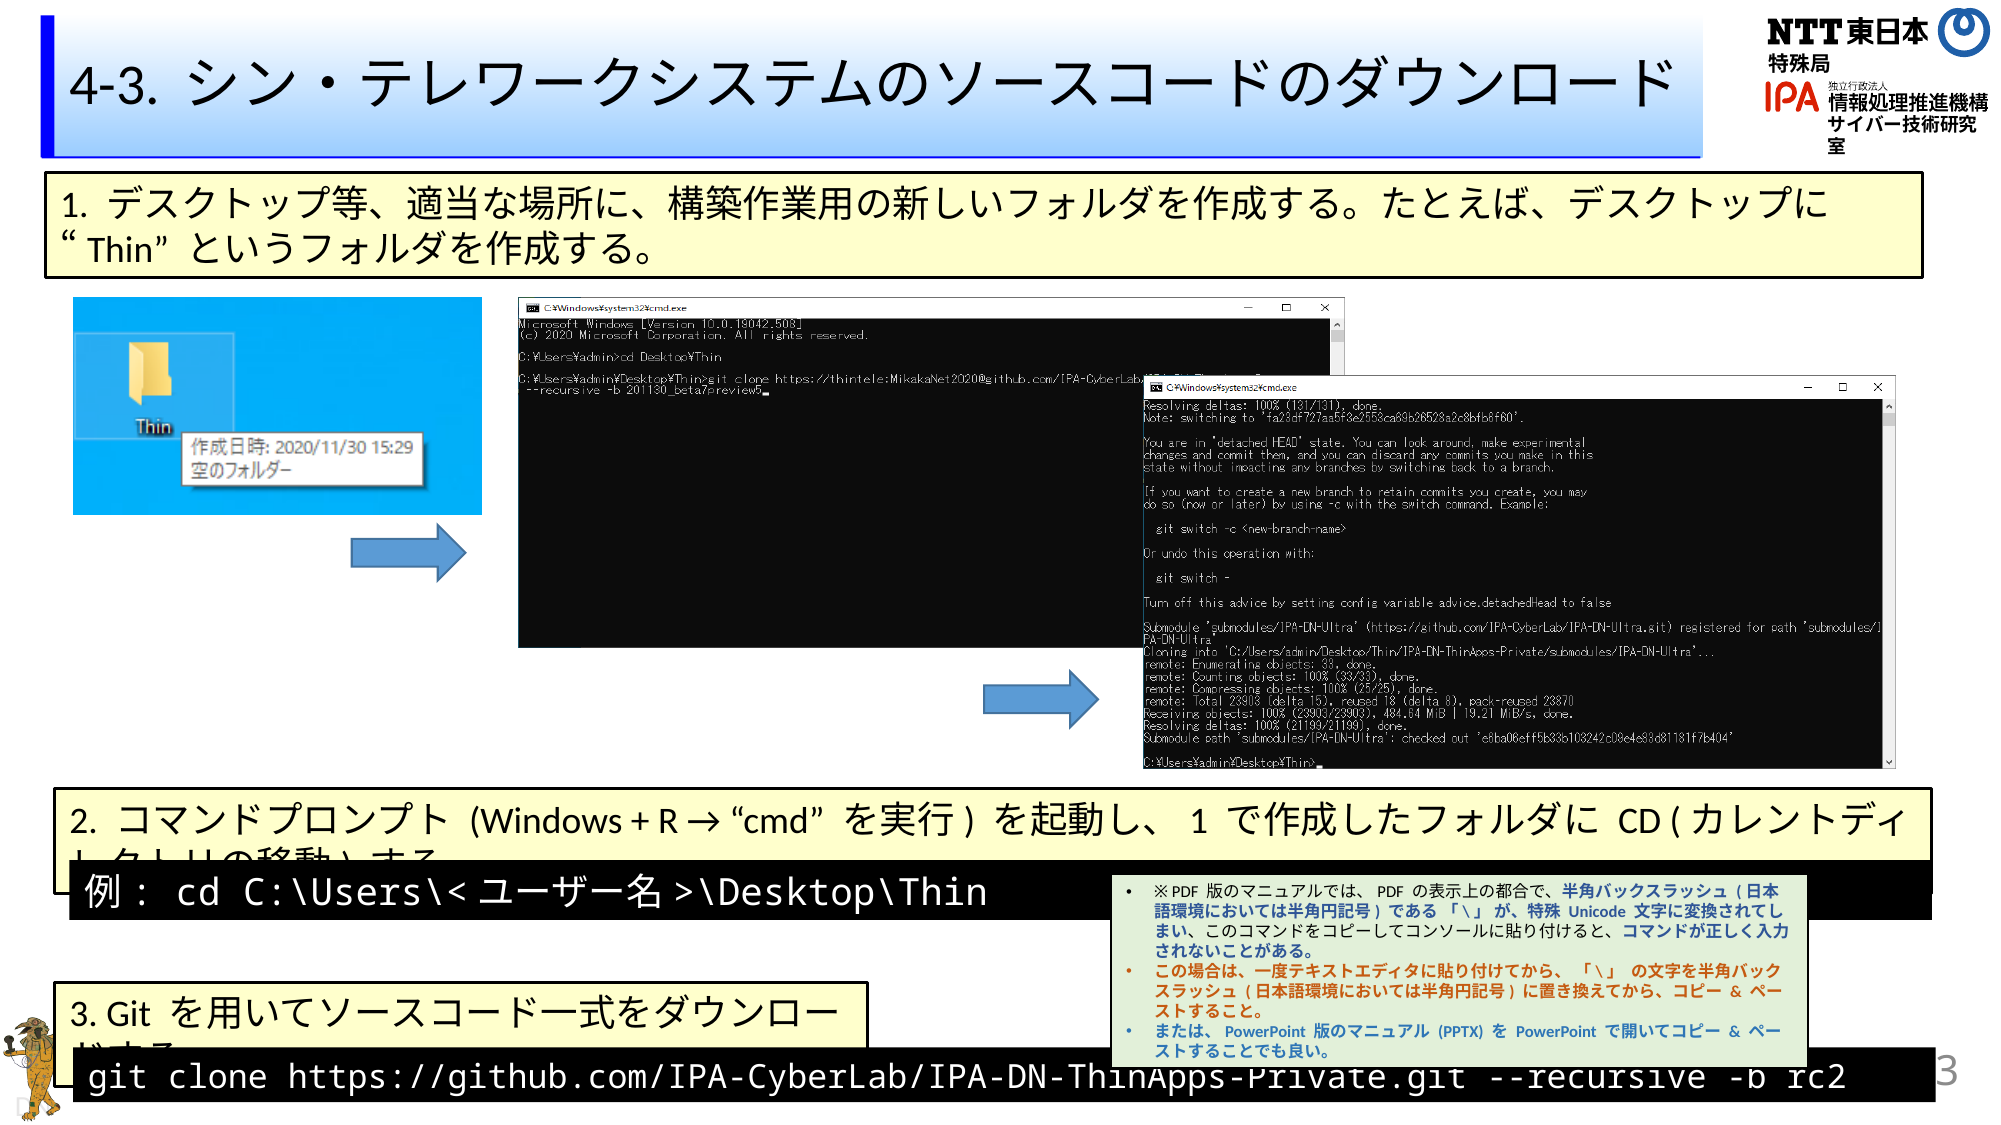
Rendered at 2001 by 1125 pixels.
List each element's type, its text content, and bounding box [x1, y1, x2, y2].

text_box ※ PDF 版のマニュアルでは、PDF の表示上の都合で、半角バックスラッシュ (日本語環境においては半角円記号) である 「\」 が、特殊 Unicode 文字に変換されてしまい、このコマンドをコピーしてコンソールに貼り付けると、コマンドが正しく入力されないことがある。 この場合は、一度テキストエディタに貼り付けてから、 「\」 の文字を半角バックスラッシュ (日本語環境においては半角円記号) に置き換えてから、コピー & ペーストすること。 または、PowerPoint 版のマニュアル (PPTX) を PowerPoint で開いてコピー & ペーストすることでも良い。 [1111, 873, 1809, 1069]
text_box 3. Git を用いてソースコード一式をダウンロードする。 [54, 982, 868, 1087]
text_box git clone https://github.com/IPA-CyberLab/IPA-DN-ThinApps-Private.git --recursive -b rc2 [73, 1047, 1936, 1103]
title 4-3. シン・テレワークシステムのソースコードのダウンロード [54, 30, 1703, 143]
text_box 2. コマンドプロンプト (Windows + R → “cmd” を実行) を起動し、1 で作成したフォルダに CD (カレントディレクトリの移動) する。 [54, 788, 1932, 894]
picture [518, 297, 1896, 769]
text_box 1. デスクトップ等、適当な場所に、構築作業用の新しいフォルダを作成する。たとえば、デスクトップに “Thin” というフォルダを作成する。 [45, 172, 1923, 278]
text_box 例: cd C:\Users\<ユーザー名>\Desktop\Thin [69, 860, 1932, 920]
text_box [983, 669, 1100, 730]
text_box [350, 522, 467, 584]
picture [73, 332, 423, 486]
slide_number 53 [1809, 1042, 1975, 1103]
